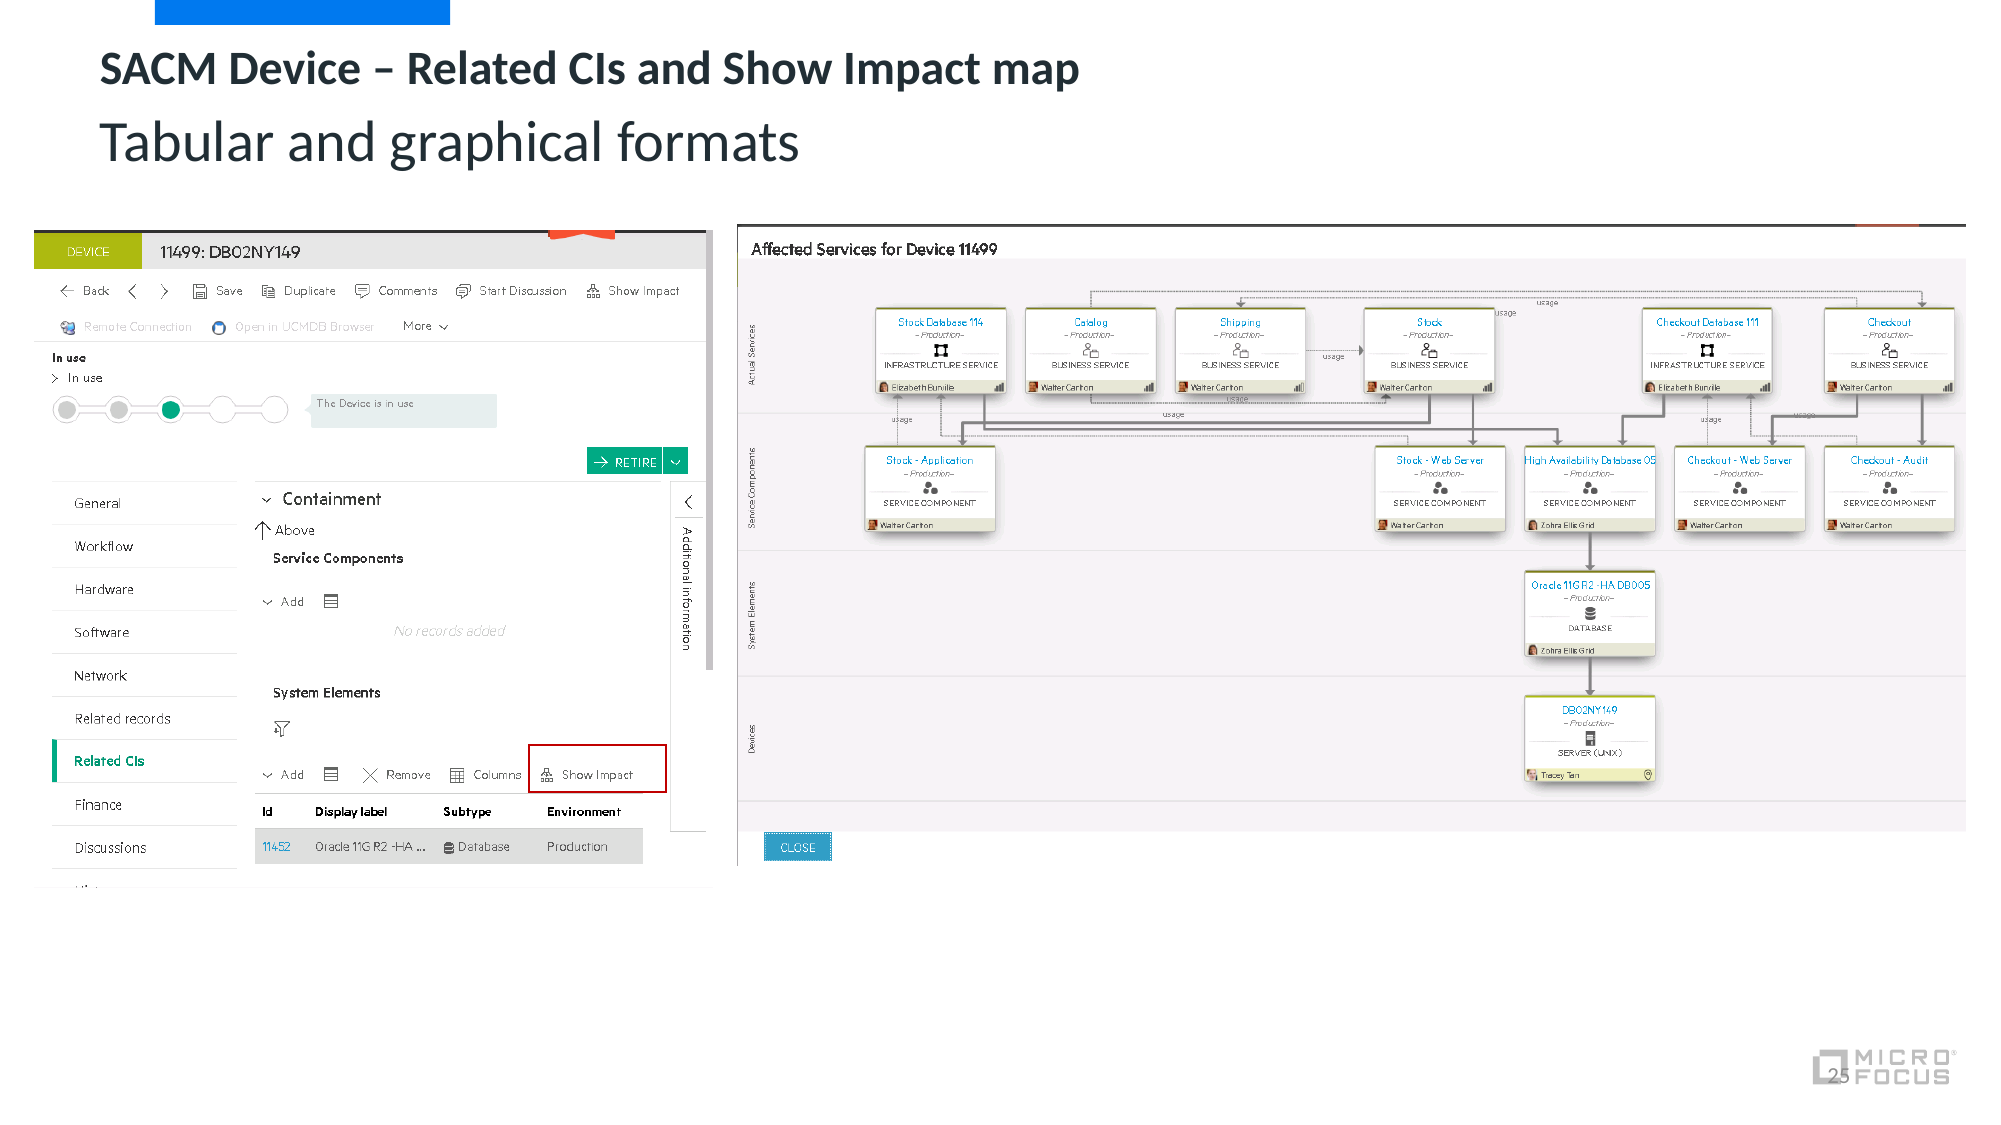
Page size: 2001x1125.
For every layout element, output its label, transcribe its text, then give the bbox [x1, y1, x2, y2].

picture [737, 224, 1966, 866]
slide_number 25 [1812, 1054, 1900, 1093]
title SACM Device – Related CIs and Show Impact map [99, 36, 1900, 103]
list Tabular and graphical formats [99, 103, 1900, 167]
picture [34, 230, 713, 888]
